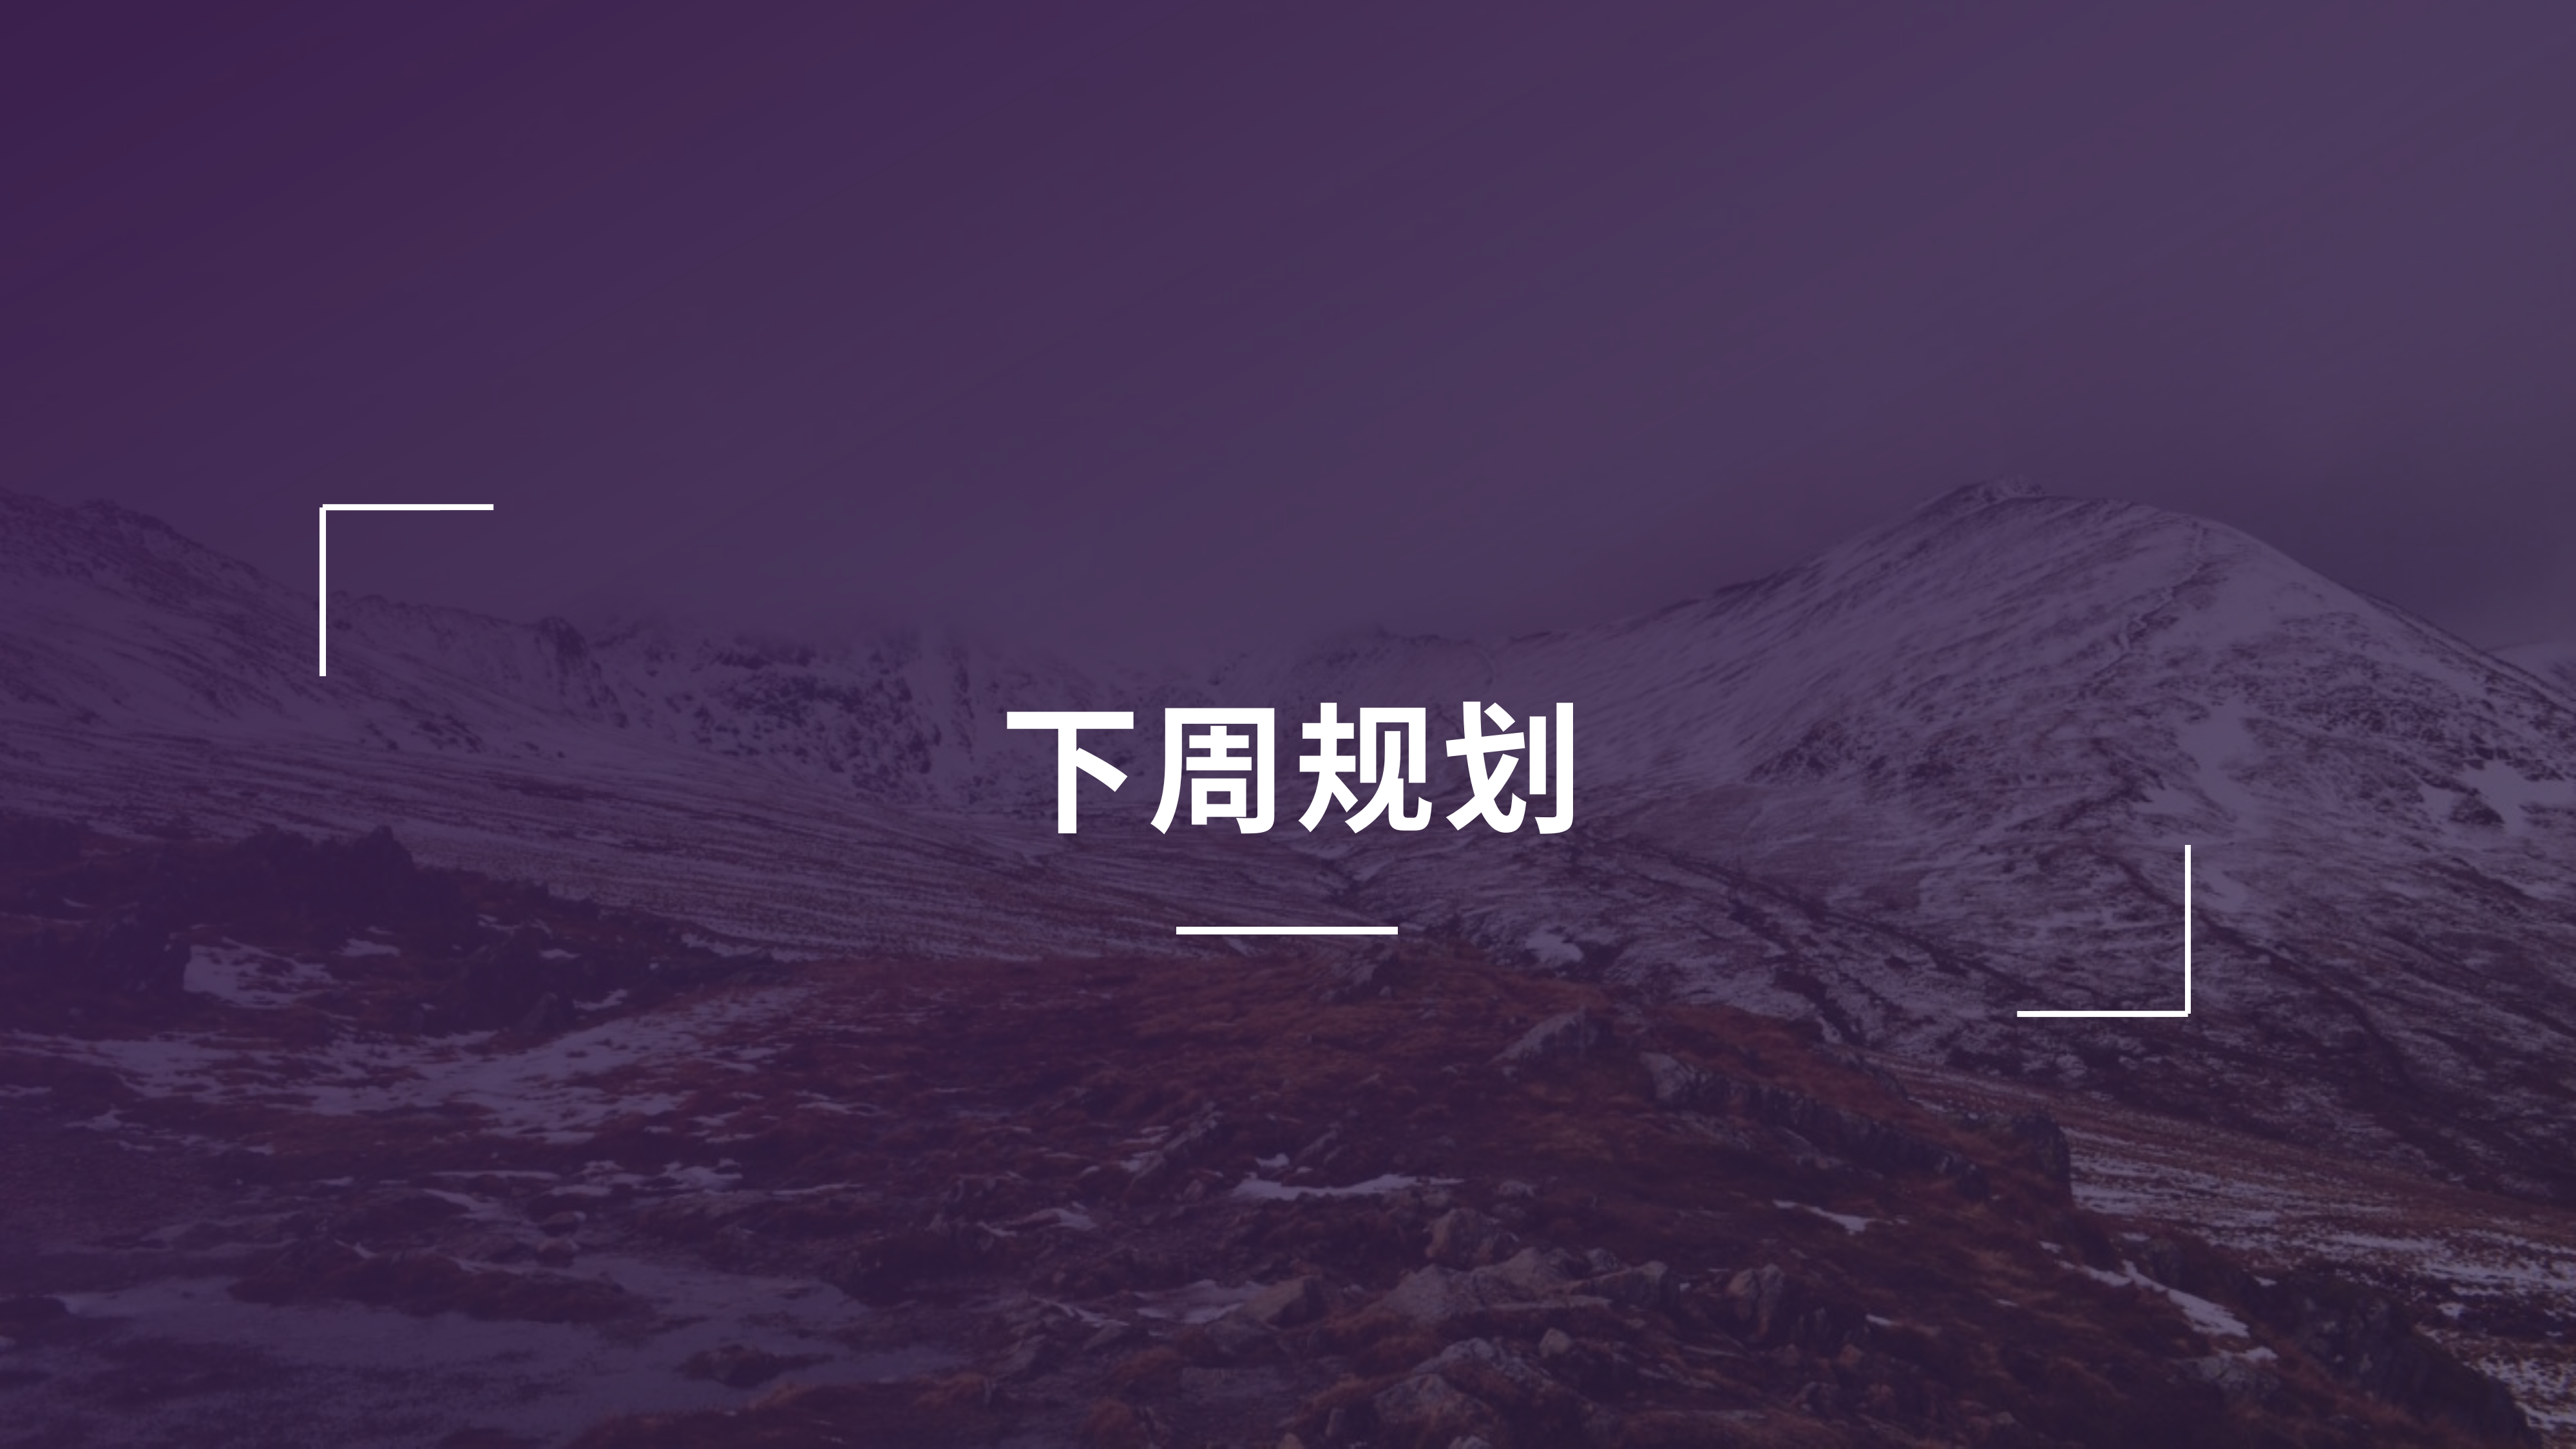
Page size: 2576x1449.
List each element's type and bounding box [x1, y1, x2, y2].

text_box [2017, 844, 2188, 1014]
text_box [322, 507, 494, 676]
picture [0, 0, 2576, 1449]
